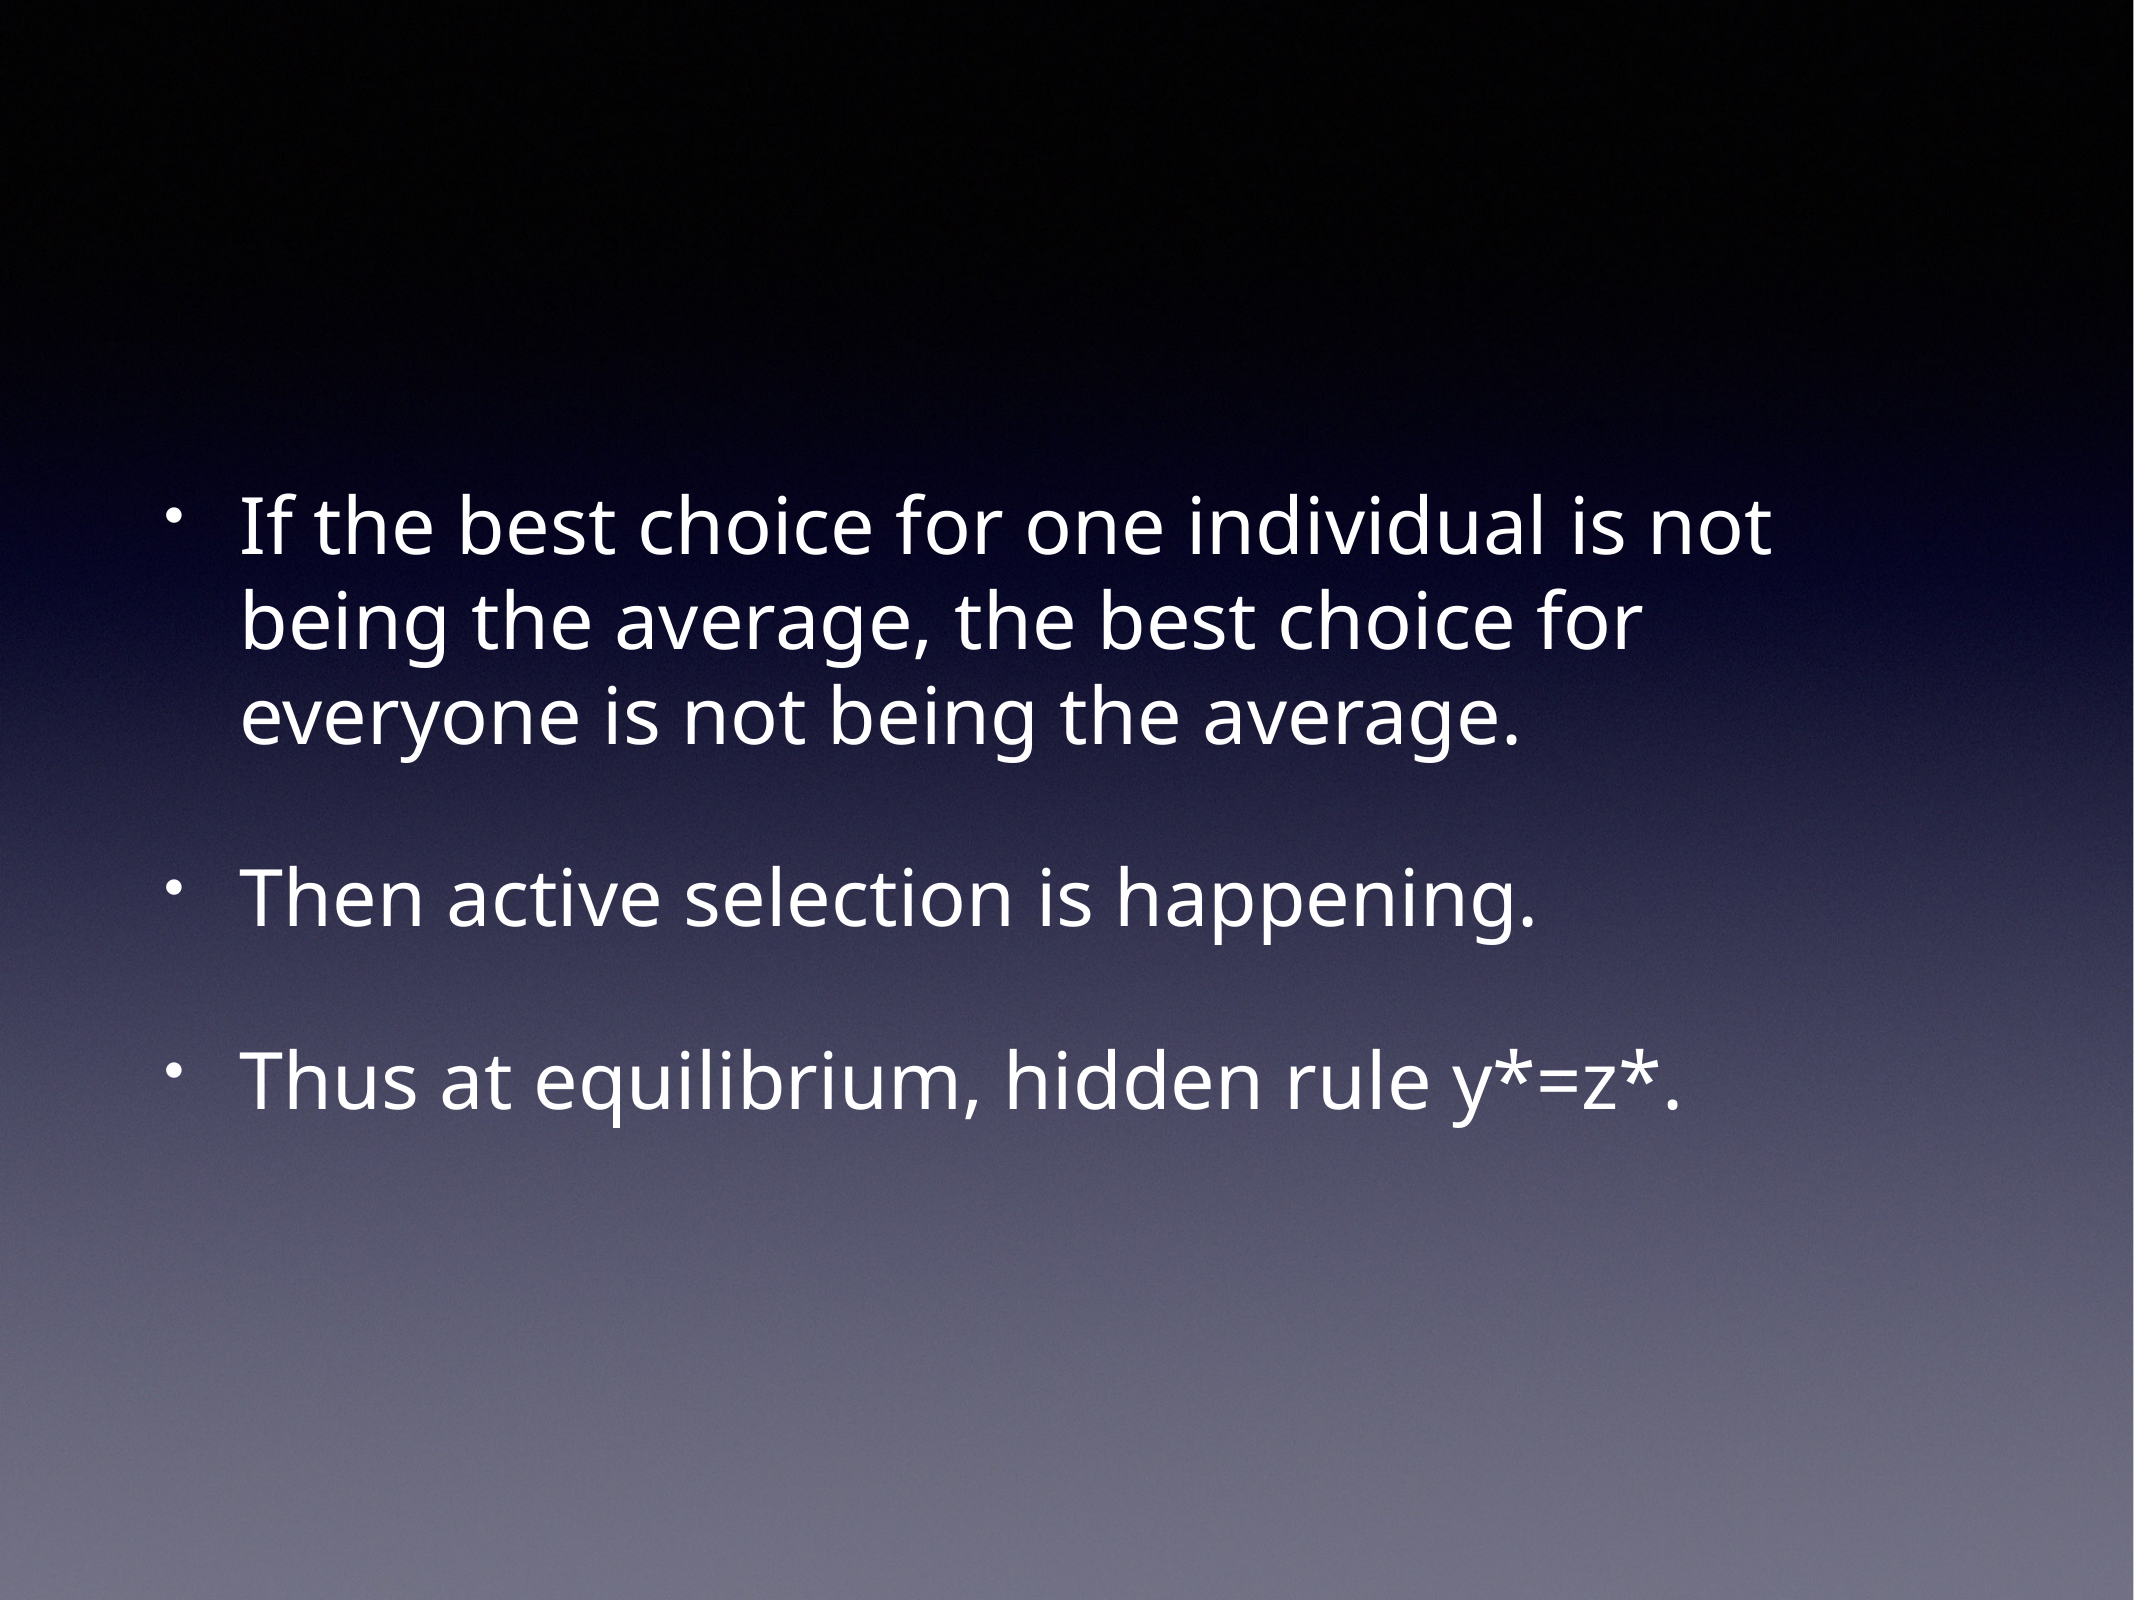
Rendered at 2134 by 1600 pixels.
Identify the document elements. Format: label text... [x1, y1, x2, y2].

list If the best choice for one individual is not being the average, the best choice for everyone is not being the average. Then active selection is happening. Thus at equilibrium, hidden rule y*=z*. [155, 207, 1978, 1393]
picture [0, 0, 2134, 1600]
